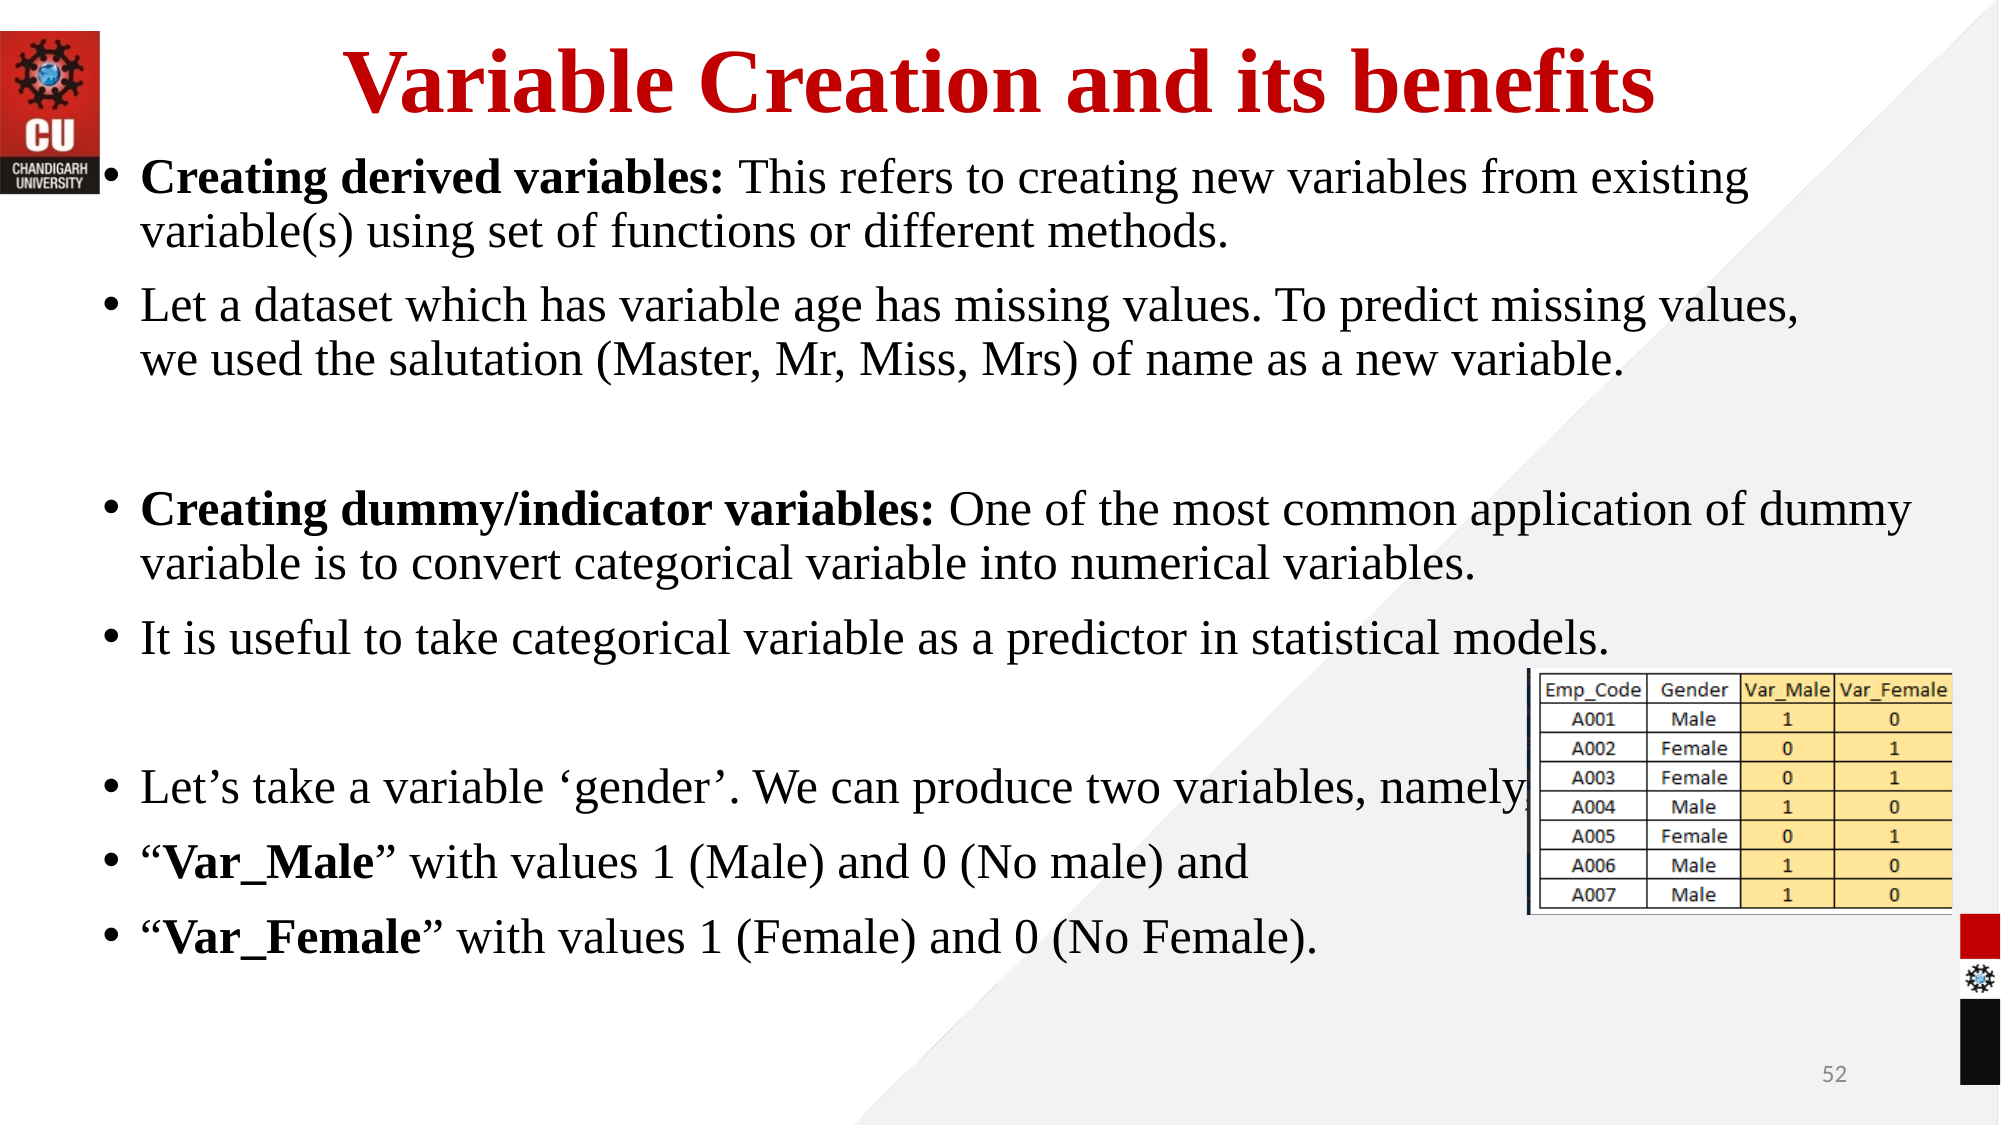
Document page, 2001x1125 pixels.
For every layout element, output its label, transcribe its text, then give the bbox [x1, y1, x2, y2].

list Creating derived variables: This refers to creating new variables from existing variable(s) using set of functions or different methods. Let a dataset which has variable age has missing values. To predict missing values, we used the salutation (Master, Mr, Miss, Mrs) of name as a new variable. Creating dummy/indicator variables: One of the most common application of dummy variable is to convert categorical variable into numerical variables. It is useful to take categorical variable as a predictor in statistical models. Let’s take a variable ‘gender’. We can produce two variables, namely, “Var_Male” with values 1 (Male) and 0 (No male) and “Var_Female” with values 1 (Female) and 0 (No Female). [87, 142, 1953, 1043]
picture [0, 0, 2001, 1125]
slide_number ‹#› [1412, 1042, 1863, 1103]
title Variable Creation and its benefits [137, 0, 1863, 142]
